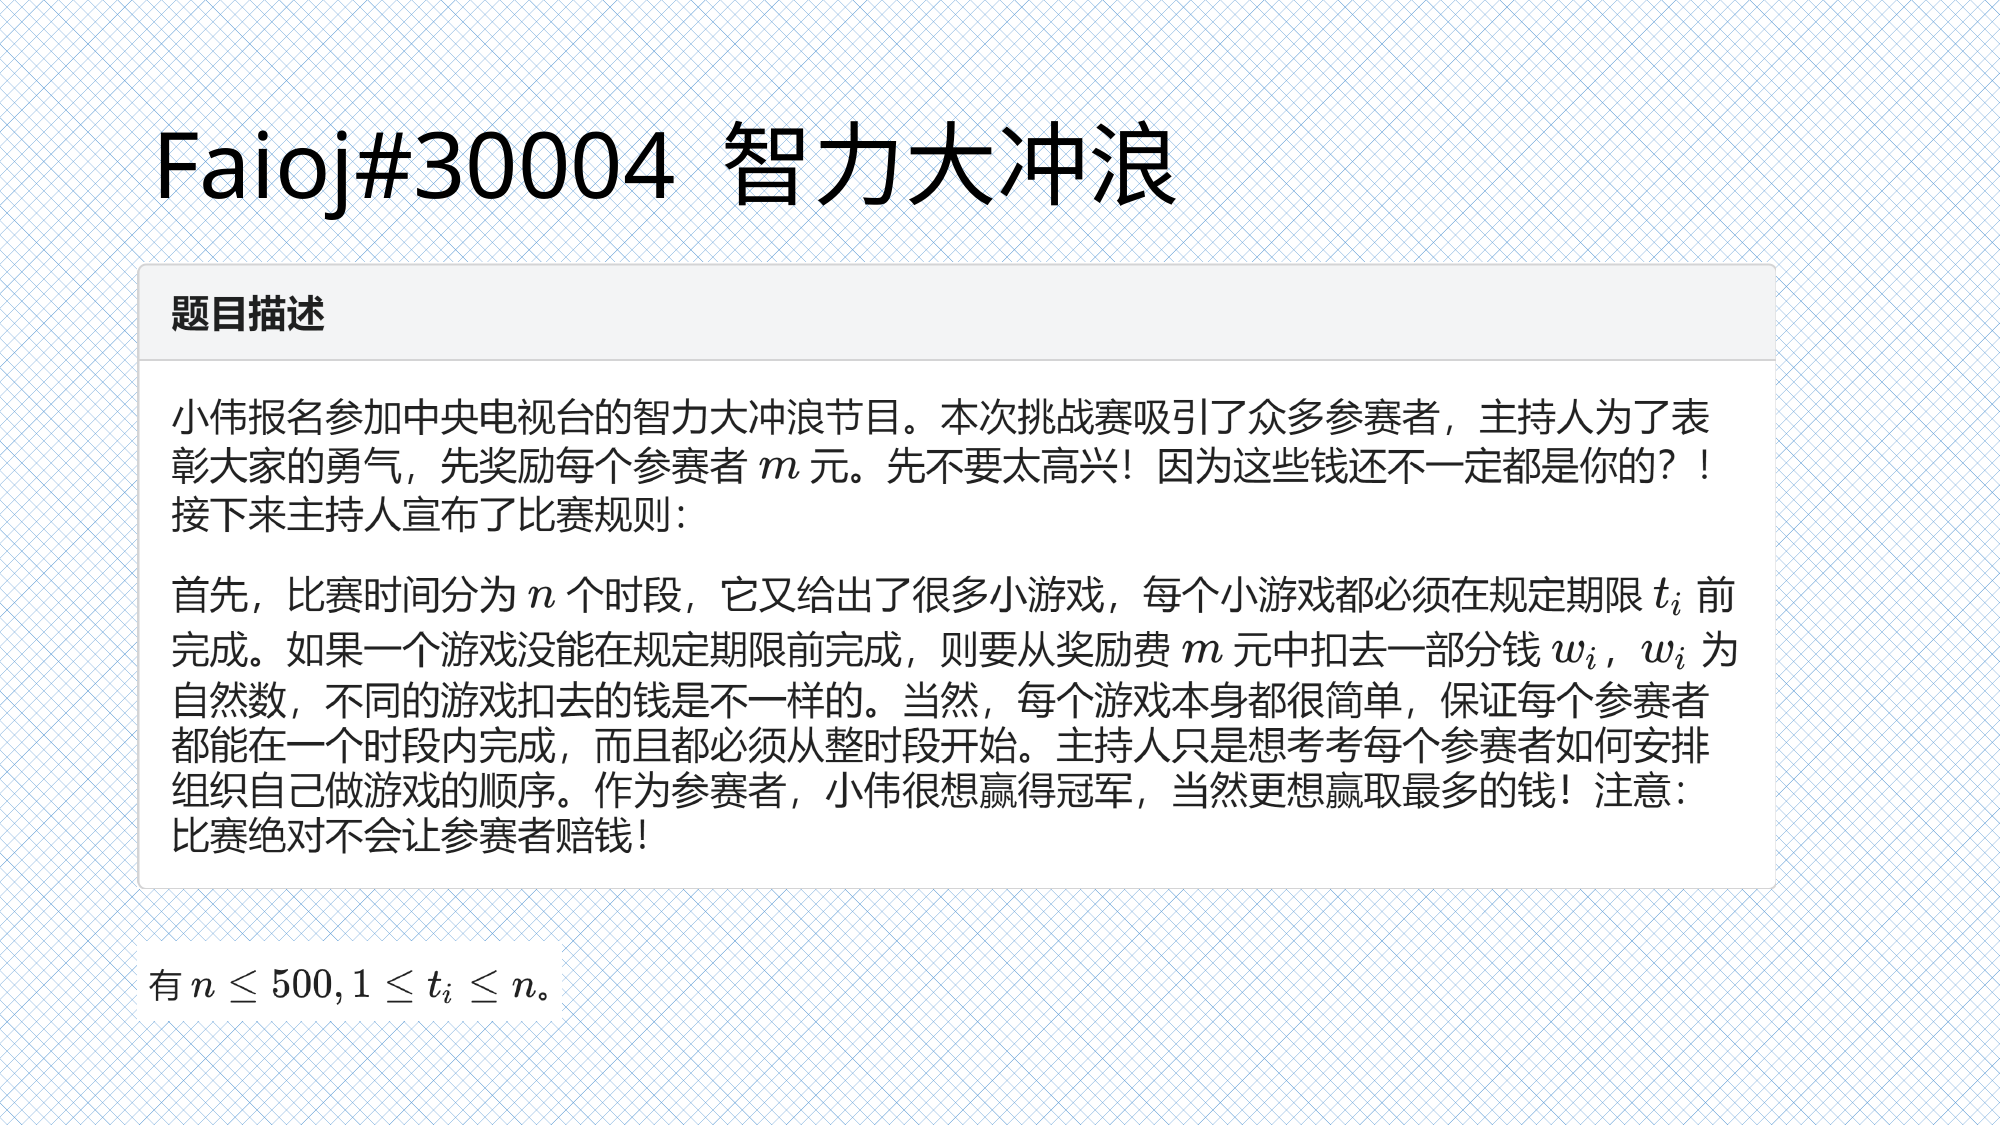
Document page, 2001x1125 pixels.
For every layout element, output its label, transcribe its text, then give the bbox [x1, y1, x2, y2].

picture [137, 941, 562, 1021]
title Faioj#30004 智力大冲浪 [137, 59, 1863, 278]
picture [137, 262, 1776, 889]
